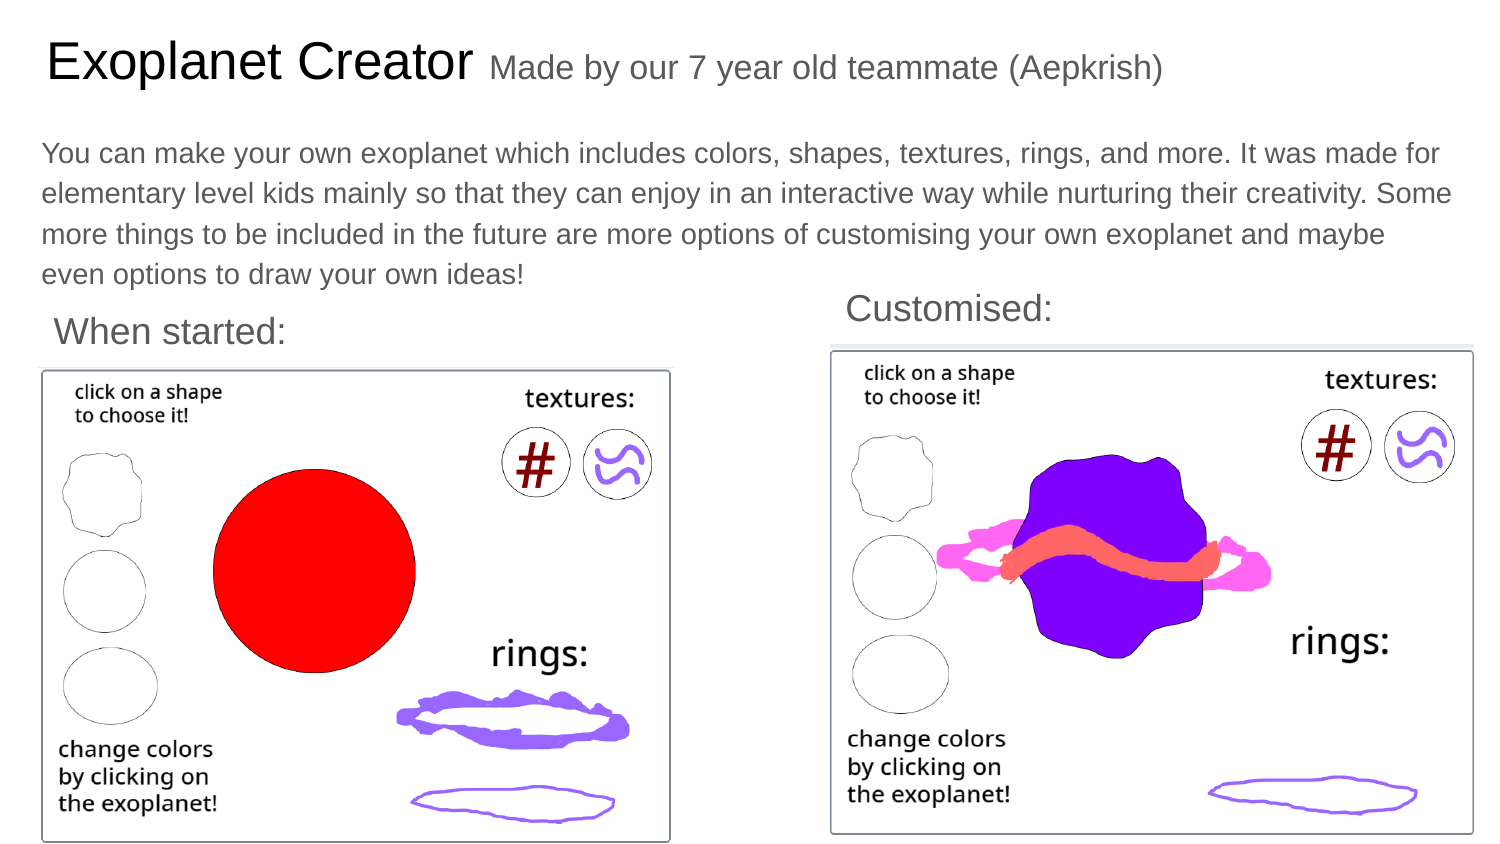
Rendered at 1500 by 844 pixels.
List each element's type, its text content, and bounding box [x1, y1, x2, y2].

title Exoplanet Creator Made by our 7 year old teammate (Aepkrish) [31, 11, 1430, 106]
text_box You can make your own exoplanet which includes colors, shapes, textures, rings, and more. It was made for elementary level kids mainly so that they can enjoy in an interactive way while nurturing their creativity. Some more things to be included in the future are more options of customising your own exoplanet and maybe even options to draw your own ideas! [26, 114, 1474, 305]
text_box When started: [38, 292, 446, 367]
text_box Customised: [830, 268, 1238, 343]
picture [830, 344, 1474, 837]
picture [38, 367, 674, 844]
